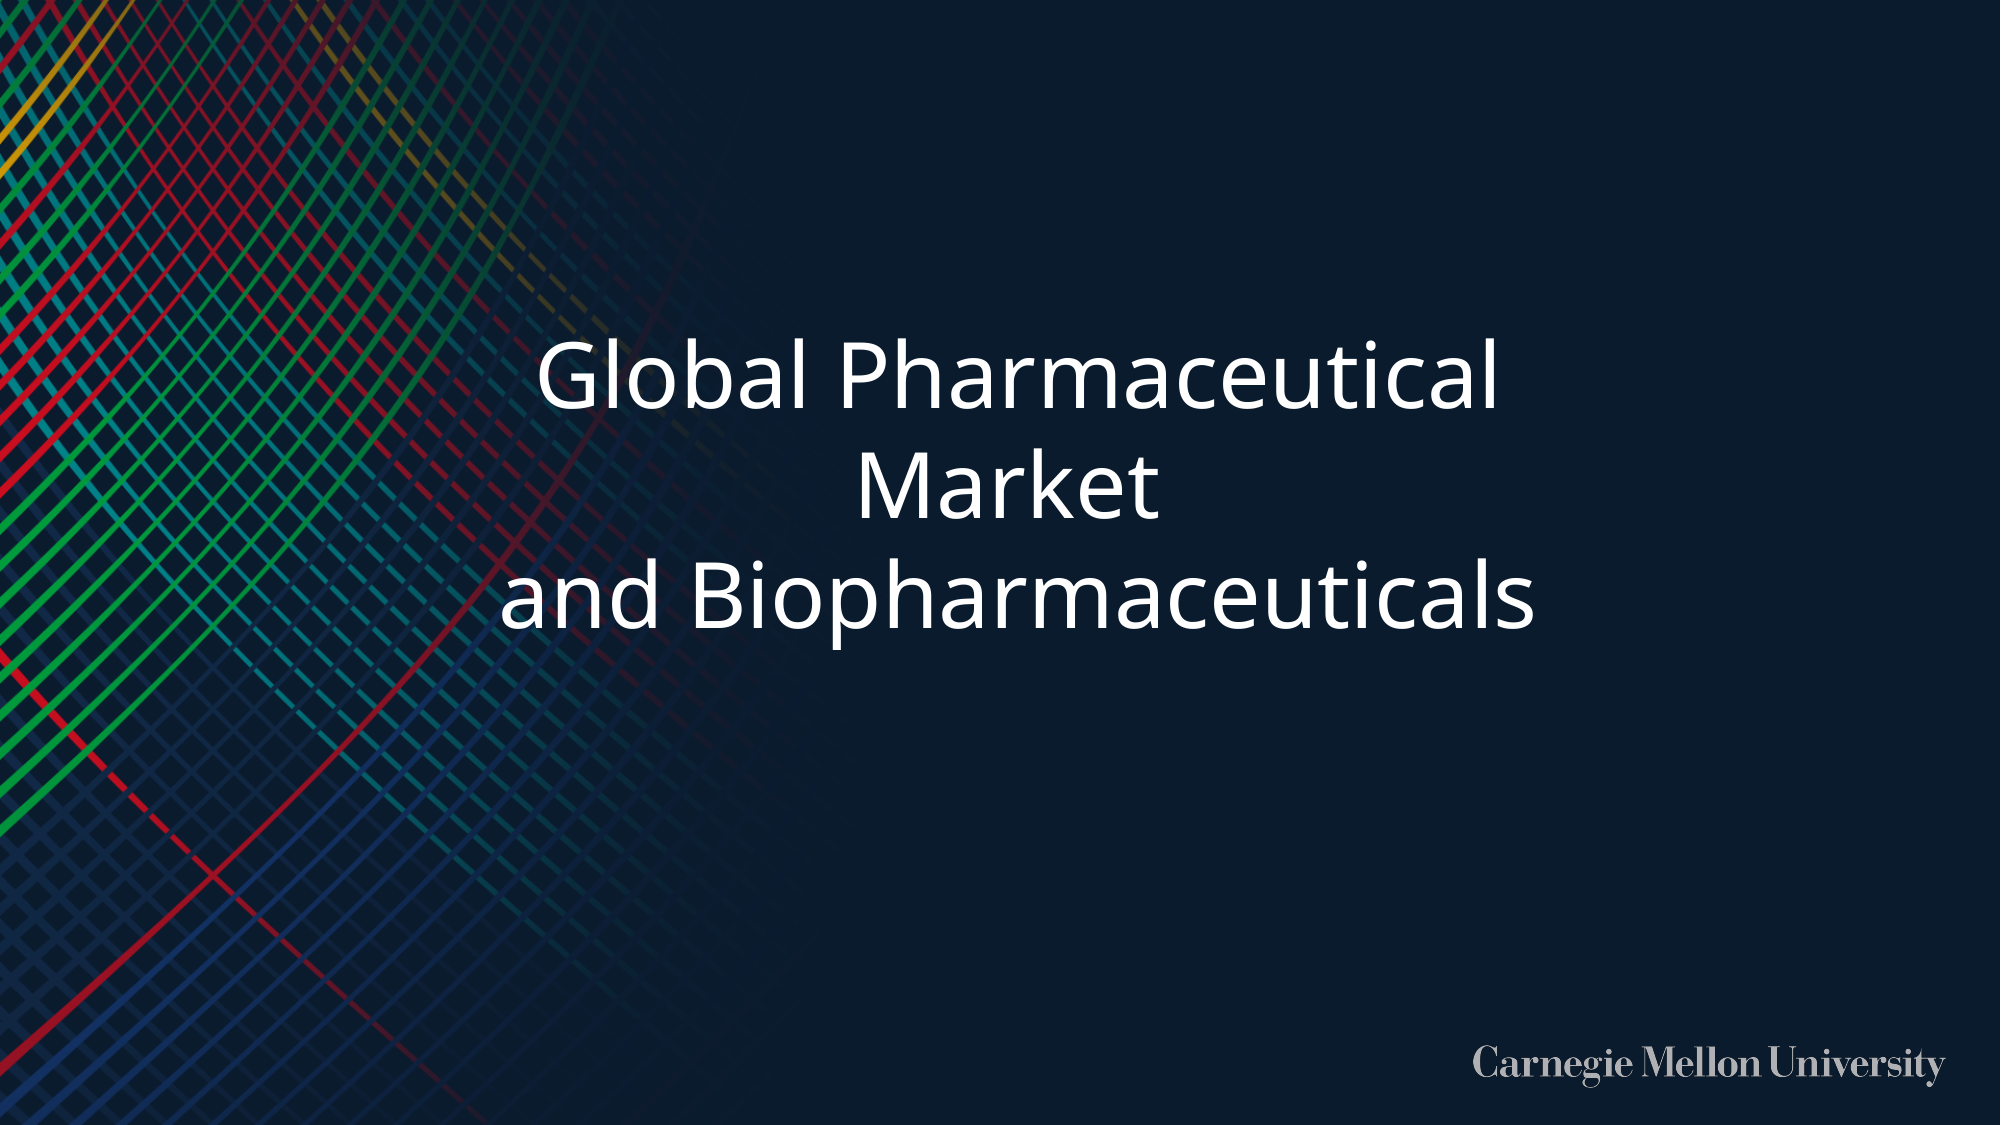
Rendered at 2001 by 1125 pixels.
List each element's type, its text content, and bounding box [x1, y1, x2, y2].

picture [0, 0, 2000, 1125]
list Global Pharmaceutical Market and Biopharmaceuticals [481, 185, 1557, 779]
